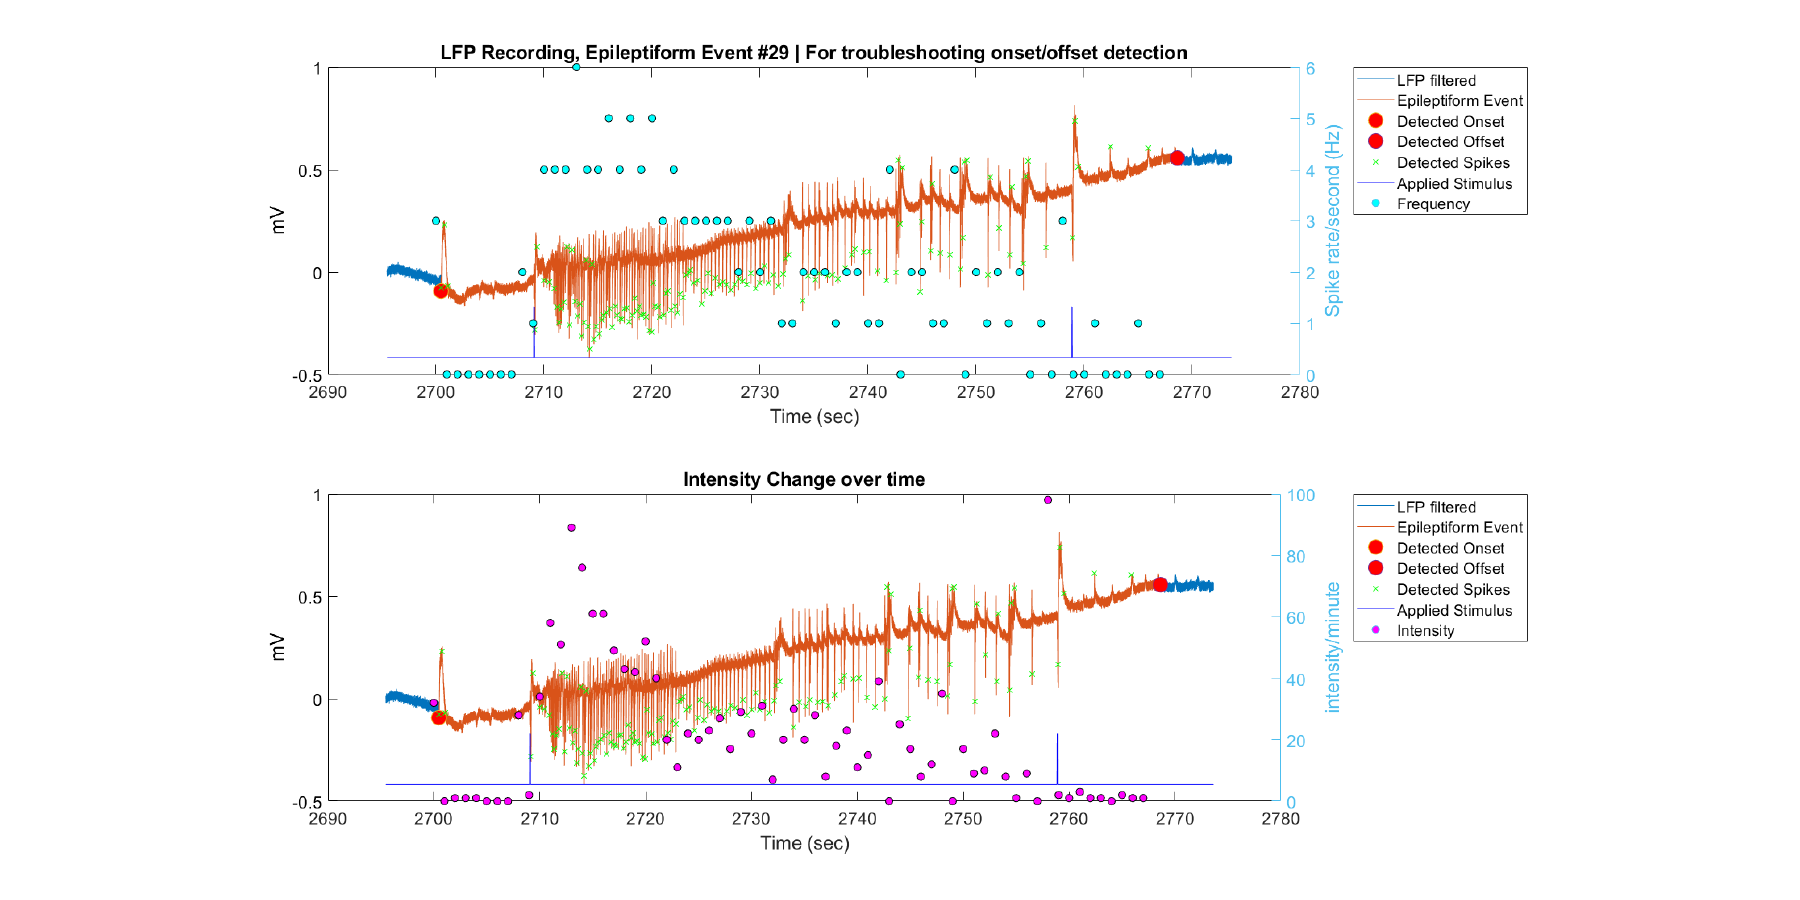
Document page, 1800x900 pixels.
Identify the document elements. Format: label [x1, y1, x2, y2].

picture [126, 0, 1674, 900]
